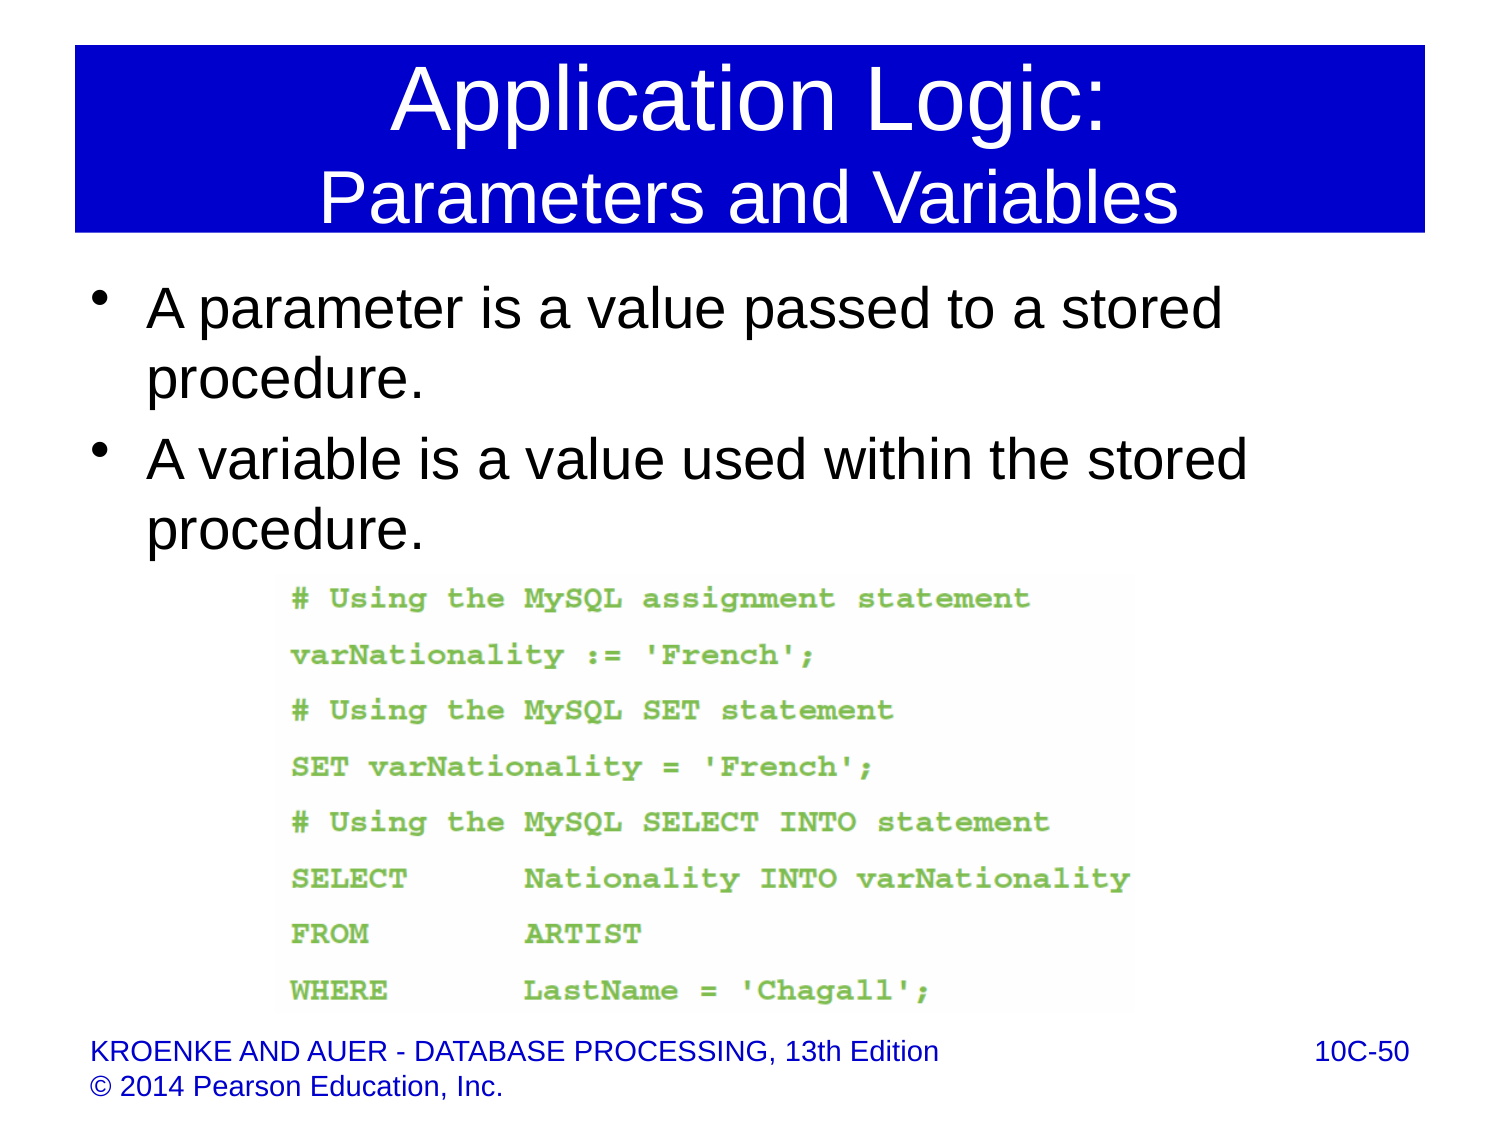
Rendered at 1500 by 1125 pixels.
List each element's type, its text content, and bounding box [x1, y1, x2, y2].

list A parameter is a value passed to a stored procedure. A variable is a value used within the stored procedure. [75, 262, 1413, 575]
title Application Logic: Parameters and Variables [75, 45, 1425, 233]
slide_number 10C-50 [1074, 1024, 1426, 1103]
picture [274, 573, 1135, 1013]
footer KROENKE AND AUER - DATABASE PROCESSING, 13th Edition © 2014 Pearson Education, Inc. [74, 1024, 988, 1104]
